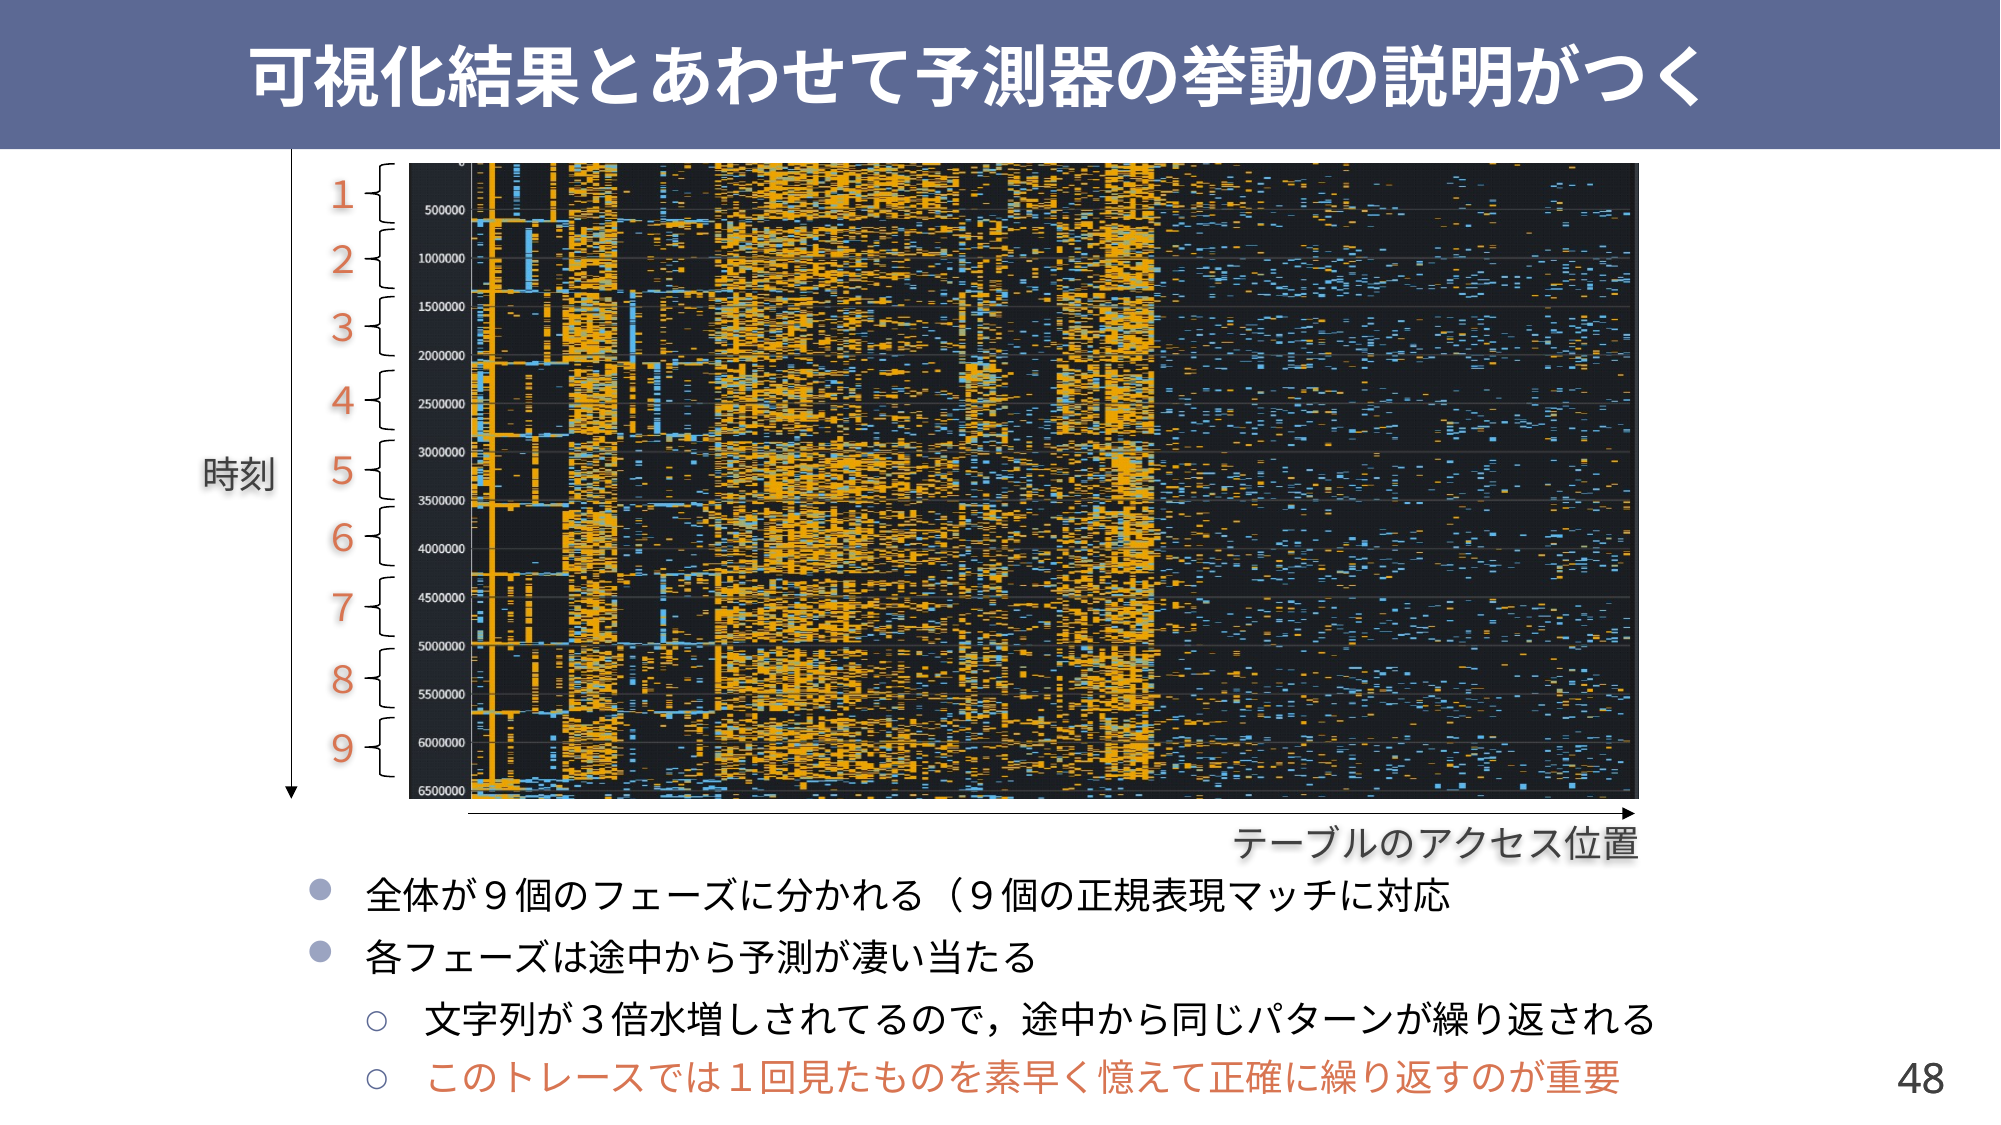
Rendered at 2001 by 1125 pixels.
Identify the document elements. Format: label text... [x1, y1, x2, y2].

text_box テーブルのアクセス位置 [1353, 808, 1517, 812]
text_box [296, 633, 395, 702]
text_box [296, 281, 395, 355]
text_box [296, 562, 395, 633]
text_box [296, 425, 395, 491]
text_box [296, 214, 395, 281]
picture [409, 163, 1639, 799]
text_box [296, 491, 395, 561]
text_box 時刻 [158, 429, 284, 519]
list 全体が９個のフェーズに分かれる（９個の正規表現マッチに対応 各フェーズは途中から予測が凄い当たる 文字列が３倍水増しされてるので，途中から同じパターンが繰り返される このトレースでは１回見たものを素早く憶えて正確に繰り返すのが重要 [231, 946, 1842, 1021]
text_box テーブルのアクセス位置 [1353, 821, 1517, 888]
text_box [296, 702, 395, 792]
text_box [292, 148, 395, 213]
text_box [296, 355, 395, 424]
title 可視化結果とあわせて予測器の挙動の説明がつく [231, 0, 2000, 150]
